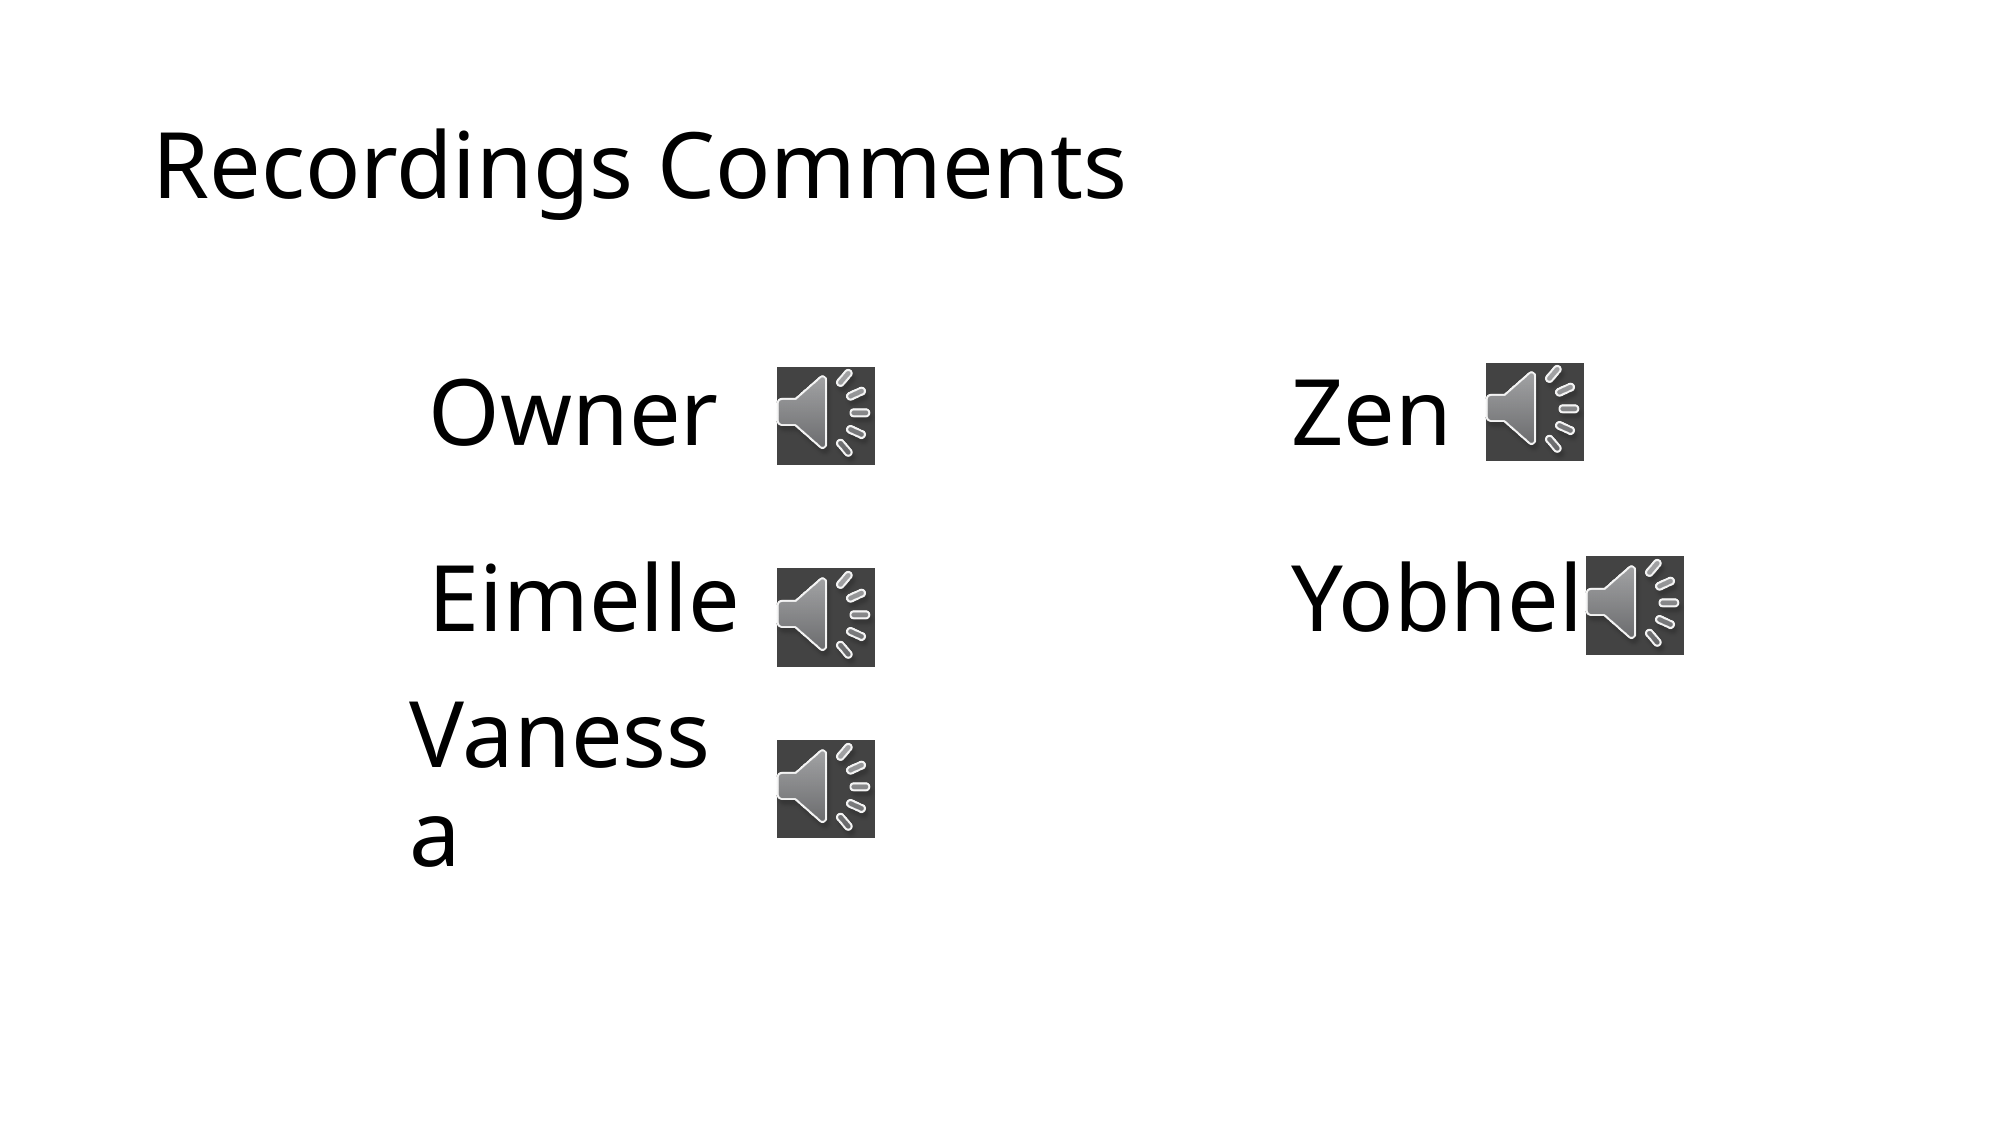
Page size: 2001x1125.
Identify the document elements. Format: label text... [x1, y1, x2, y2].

text_box Eimelle [413, 492, 776, 711]
text_box Vanessa [394, 678, 757, 896]
picture [1585, 555, 1685, 656]
picture [776, 567, 876, 668]
picture [776, 365, 876, 466]
picture [776, 739, 876, 840]
picture [1484, 361, 1585, 462]
text_box Zen [1276, 307, 1639, 492]
text_box Owner [413, 307, 776, 492]
title Recordings Comments [137, 59, 1863, 278]
text_box Yobhel [1276, 492, 1639, 711]
